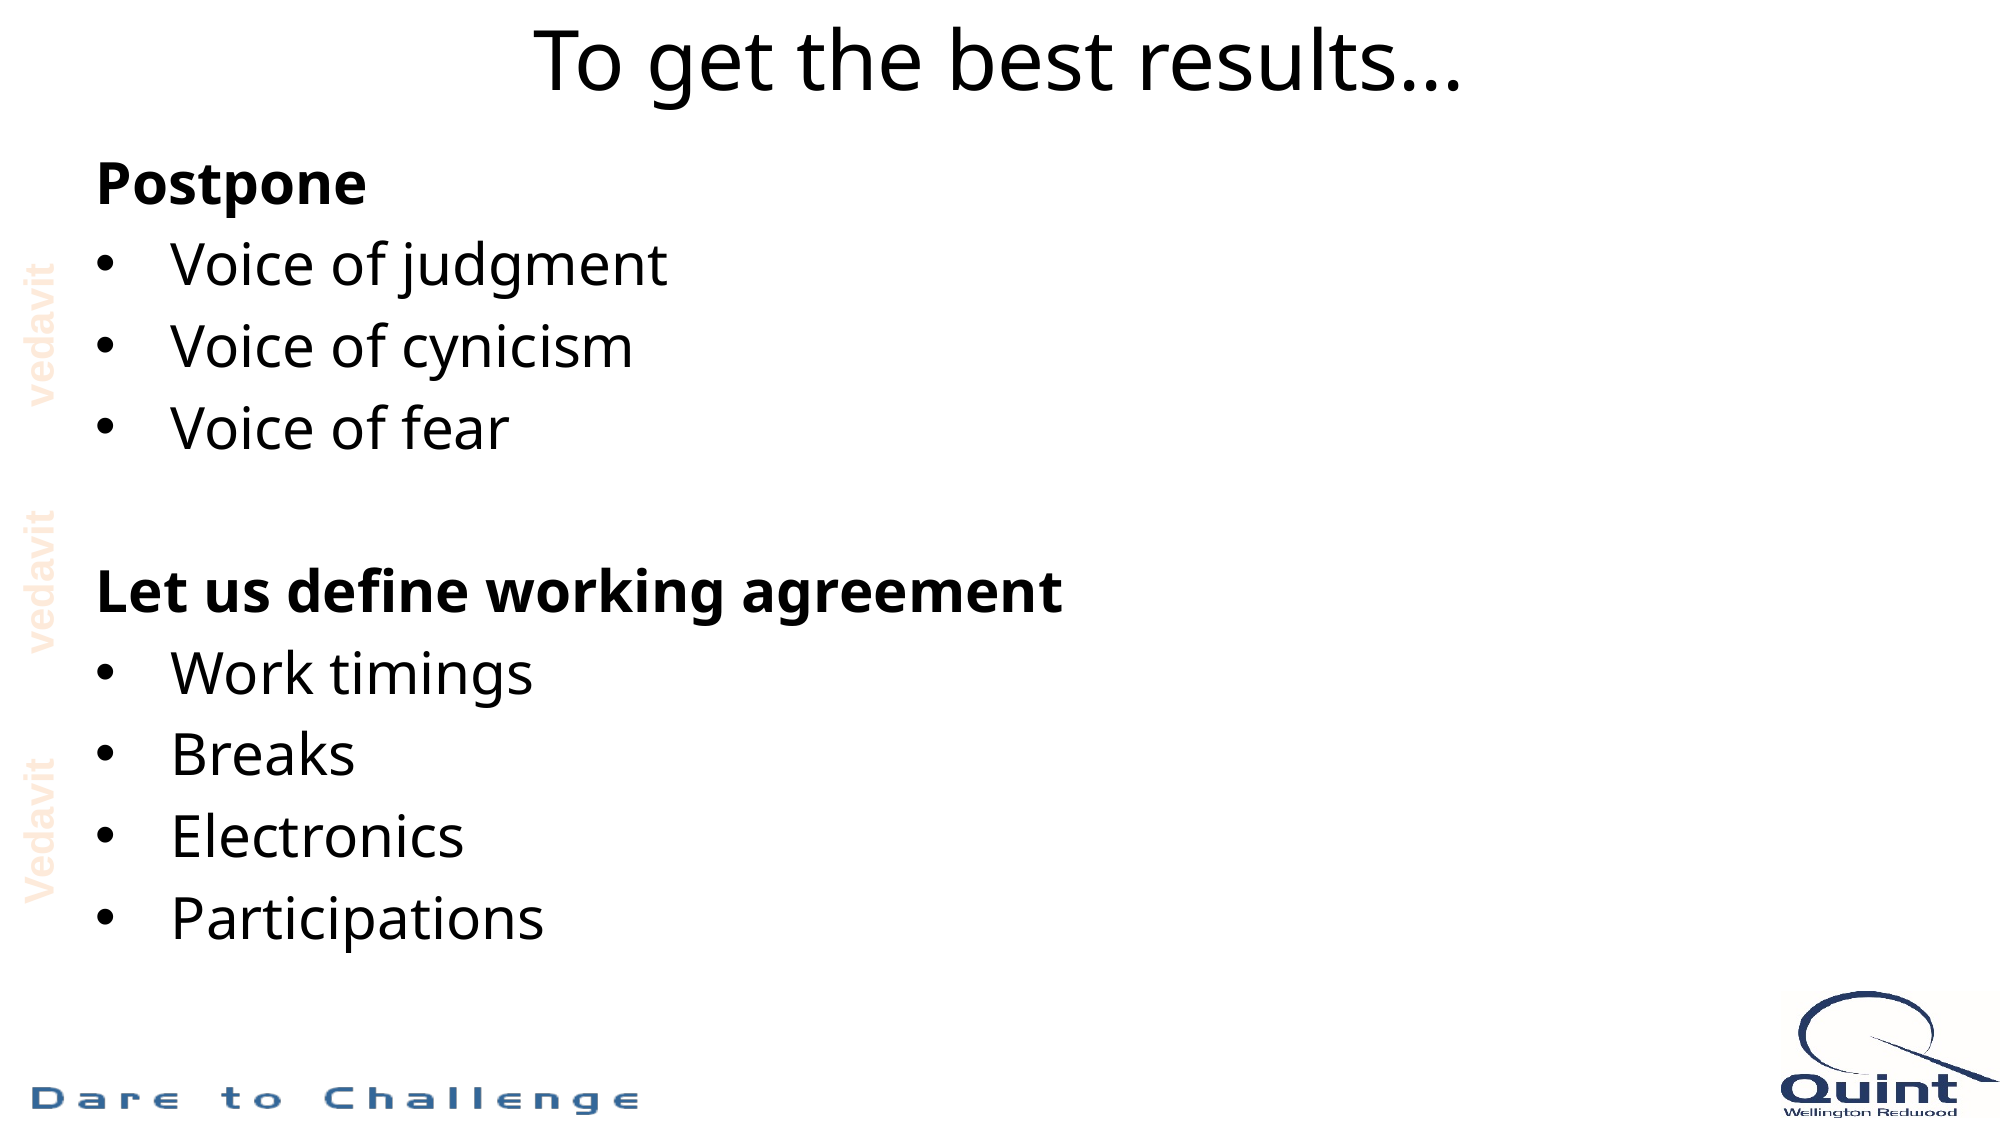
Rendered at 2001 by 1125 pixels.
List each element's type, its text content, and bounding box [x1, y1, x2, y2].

title To get the best results... [0, 0, 2000, 115]
list Postpone Voice of judgment Voice of cynicism Voice of fear Let us define working agreement Work timings Breaks Electronics Participations [87, 137, 1950, 1031]
picture [0, 1071, 690, 1125]
picture [1781, 991, 2000, 1118]
